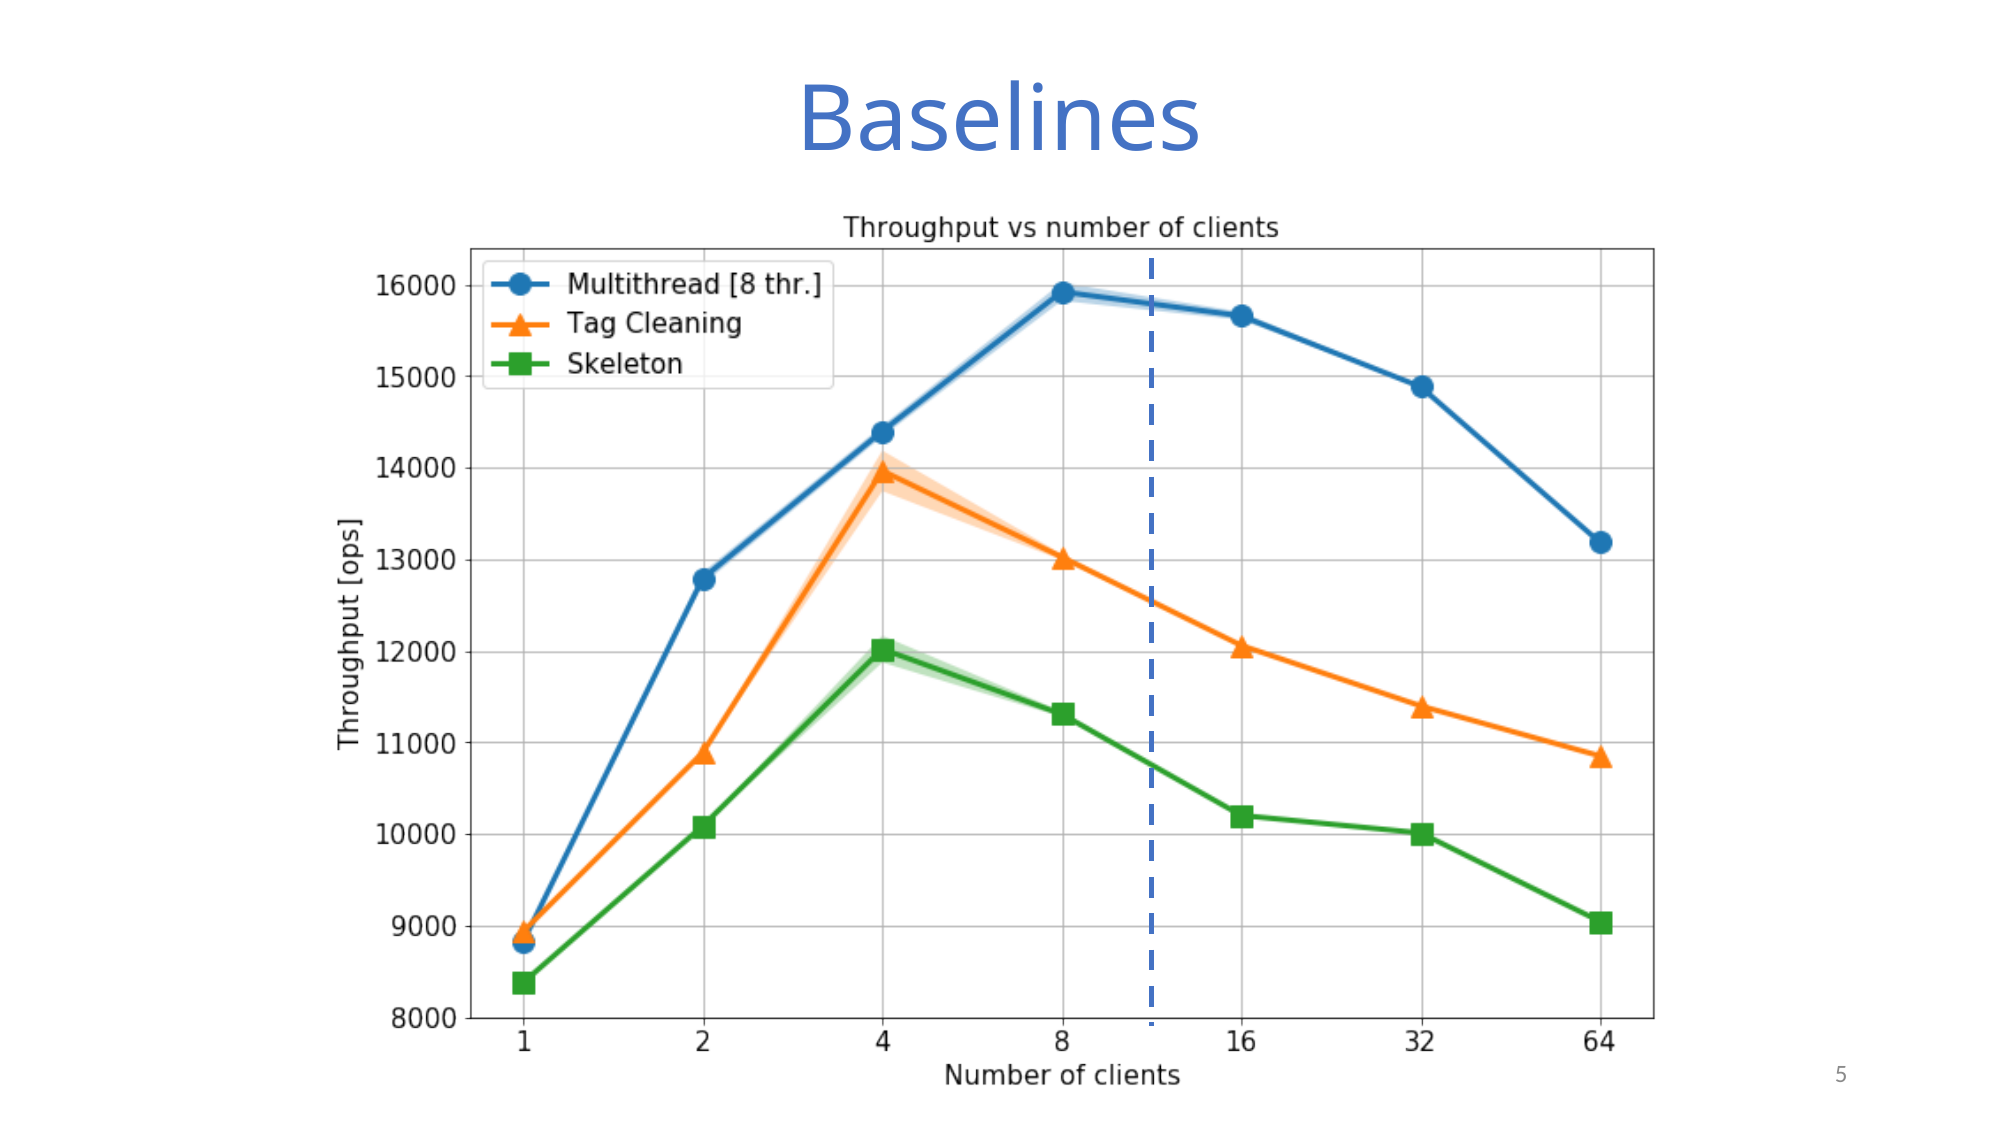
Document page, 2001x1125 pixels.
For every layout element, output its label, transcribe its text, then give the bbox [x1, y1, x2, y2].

picture [327, 204, 1673, 1103]
title Baselines [137, 59, 1863, 181]
slide_number 5 [1673, 1042, 1863, 1103]
